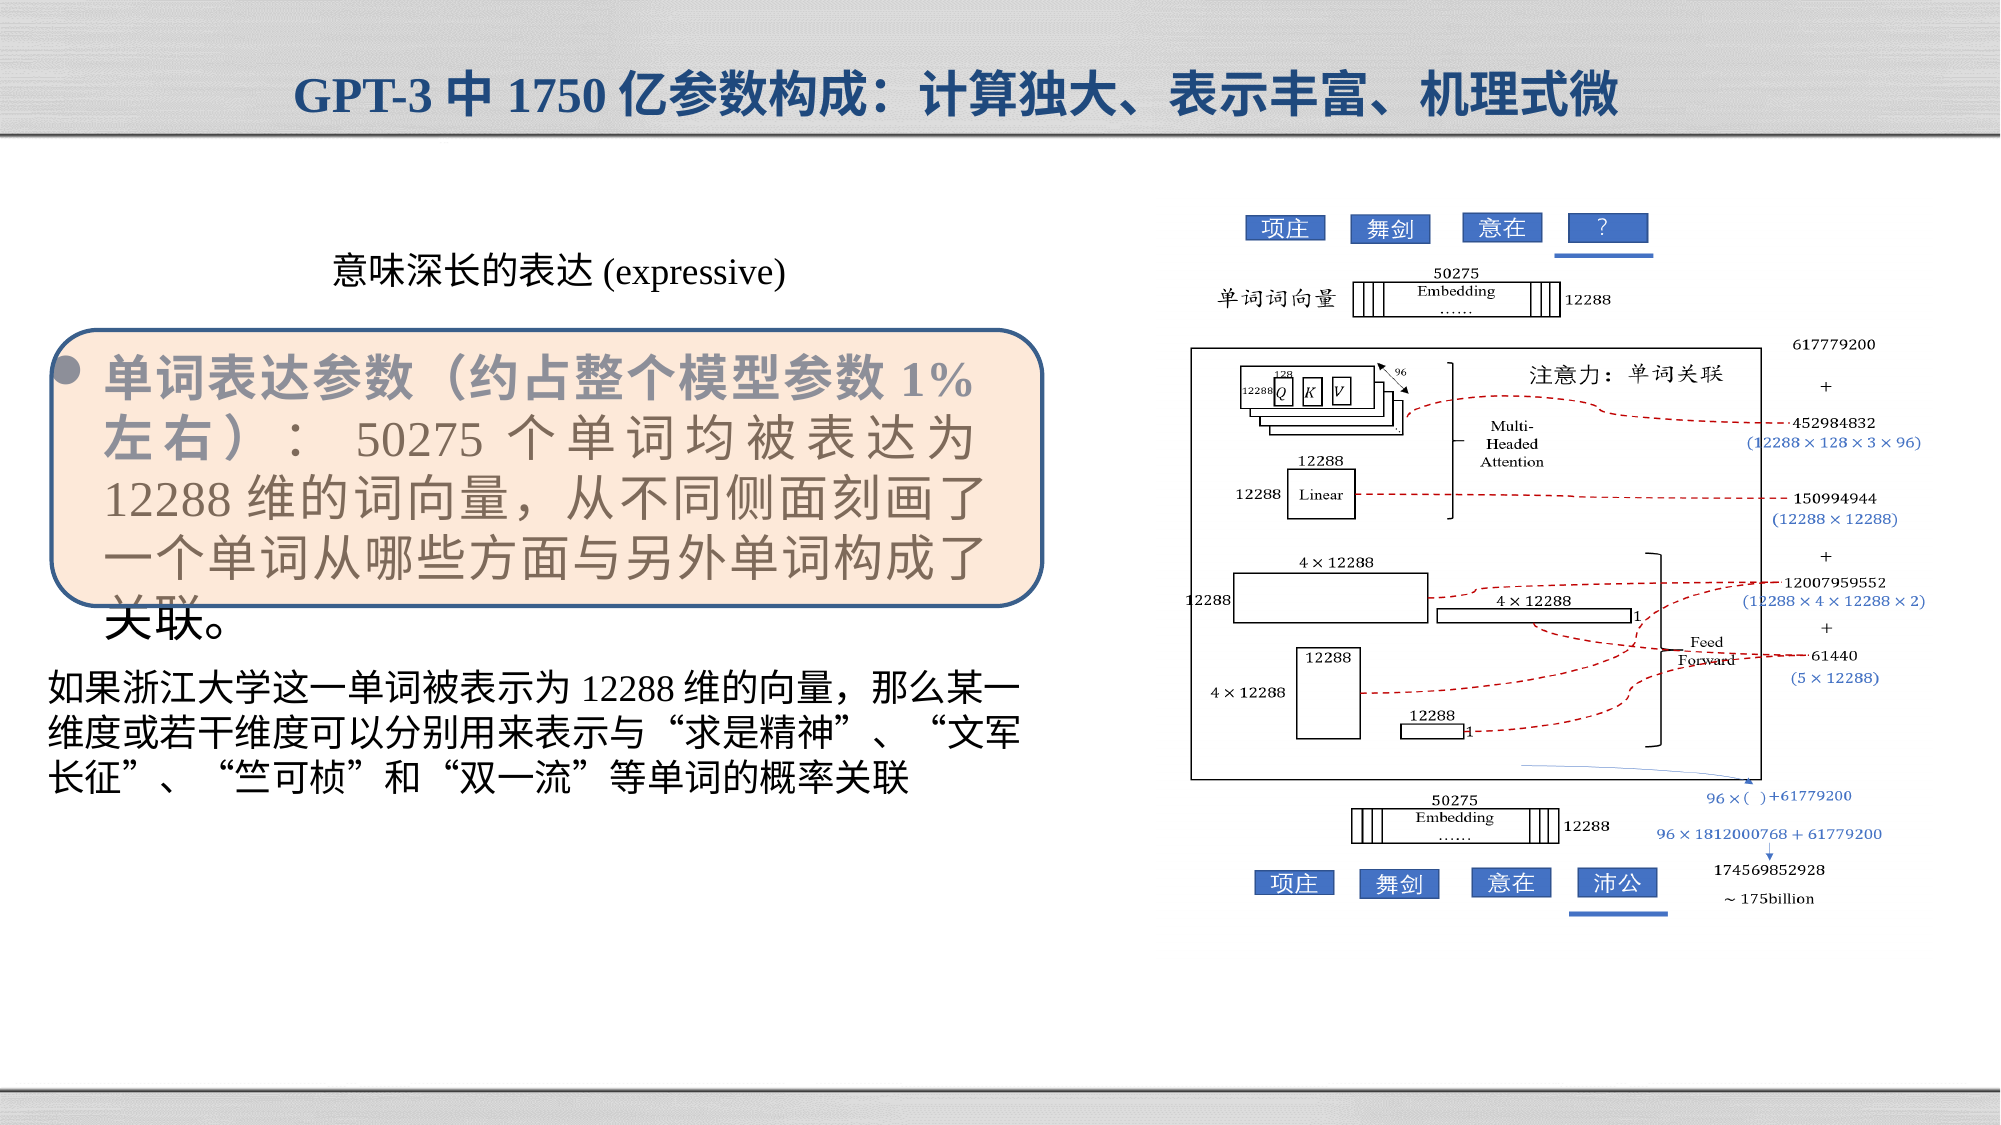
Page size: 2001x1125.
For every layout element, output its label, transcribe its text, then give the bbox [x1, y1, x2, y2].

text_box 如果浙江大学这一单词被表示为12288维的向量，那么某一维度或若干维度可以分别用来表示与“求是精神”、“文军长征”、“竺可桢”和“双一流”等单词的概率关联 [32, 656, 1062, 807]
text_box [49, 327, 1045, 609]
text_box GPT-3中1750亿参数构成：计算独大、表示丰富、机理式微 [205, 36, 1706, 149]
picture [0, 0, 2001, 1125]
text_box 单词表达参数（约占整个模型参数1%左右）：50275个单词均被表达为12288维的词向量，从不同侧面刻画了一个单词从哪些方面与另外单词构成了关联。 [32, 338, 1004, 656]
text_box 意味深长的表达(expressive) [316, 239, 802, 300]
